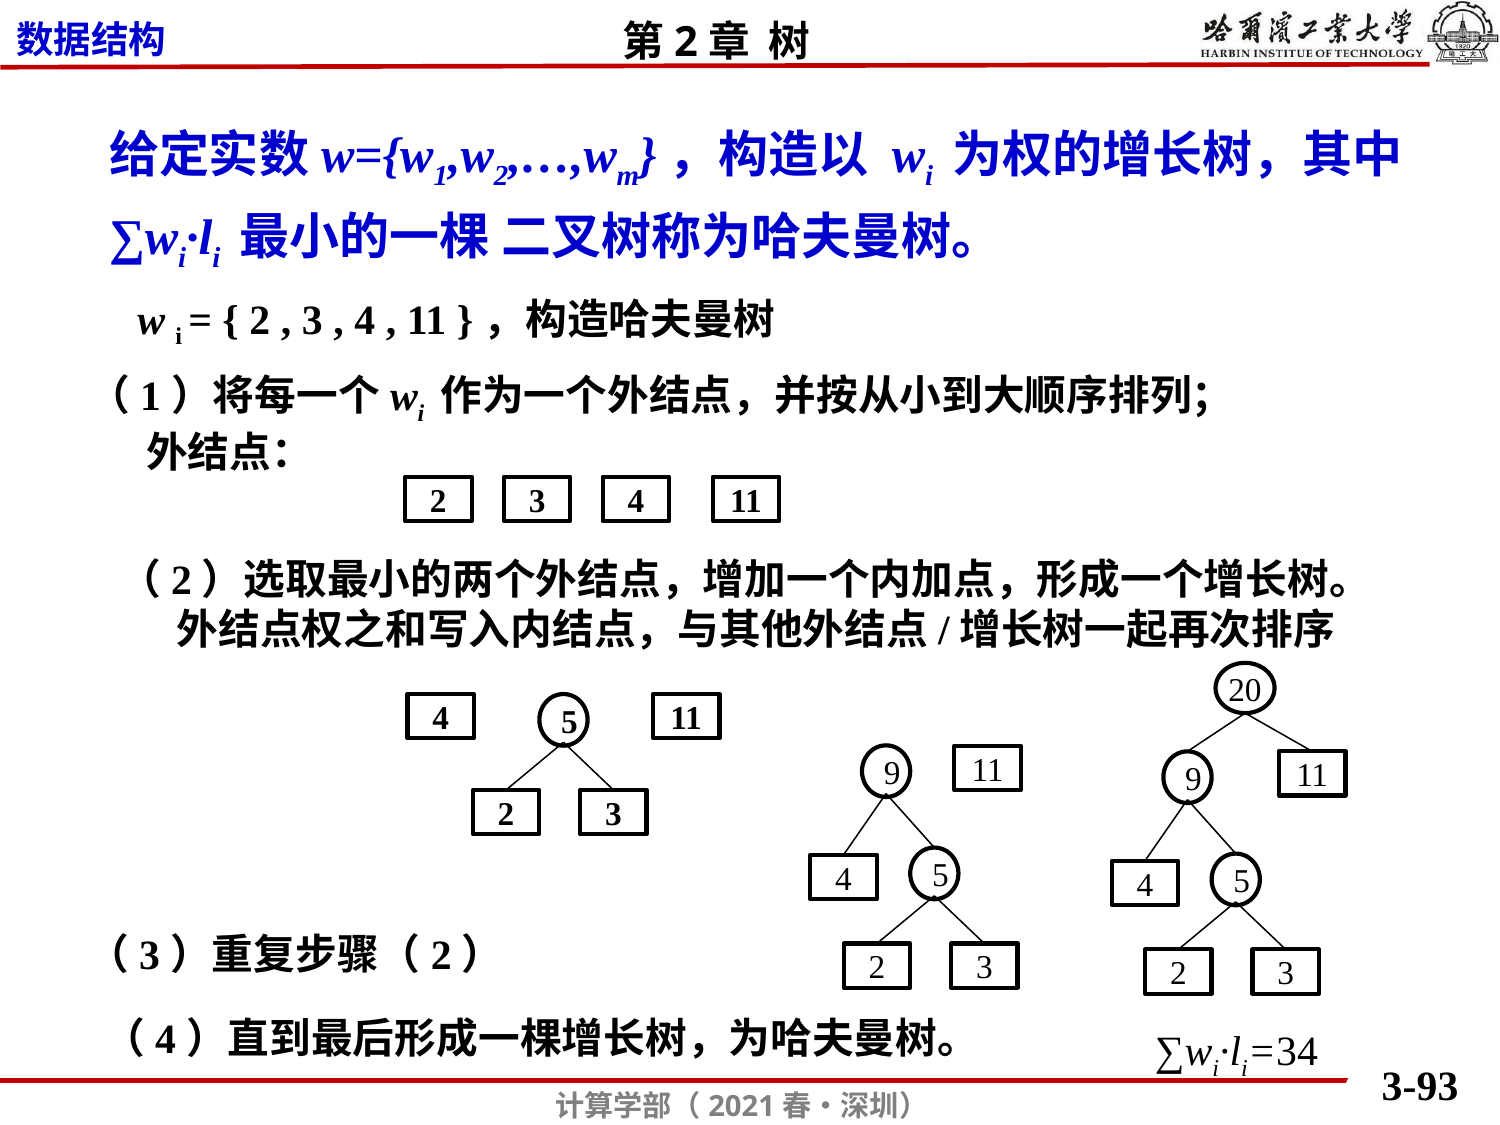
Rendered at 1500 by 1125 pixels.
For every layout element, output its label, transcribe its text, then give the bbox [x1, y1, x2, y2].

text_box w i = { 2 , 3 , 4 , 11 }，构造哈夫曼树 [122, 284, 791, 357]
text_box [88, 361, 1234, 522]
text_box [88, 544, 1403, 835]
text_box （3）重复步骤（2） [72, 921, 566, 986]
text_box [810, 745, 1022, 988]
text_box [1111, 662, 1346, 1083]
picture [1198, 1, 1500, 68]
text_box （4）直到最后形成一棵增长树，为哈夫曼树。 [88, 1004, 1033, 1070]
text_box 给定实数w={w1,w2,…,wm}，构造以 wi 为权的增长树，其中 ∑wi·li 最小的一棵 二叉树称为哈夫曼树。 [94, 101, 1432, 281]
